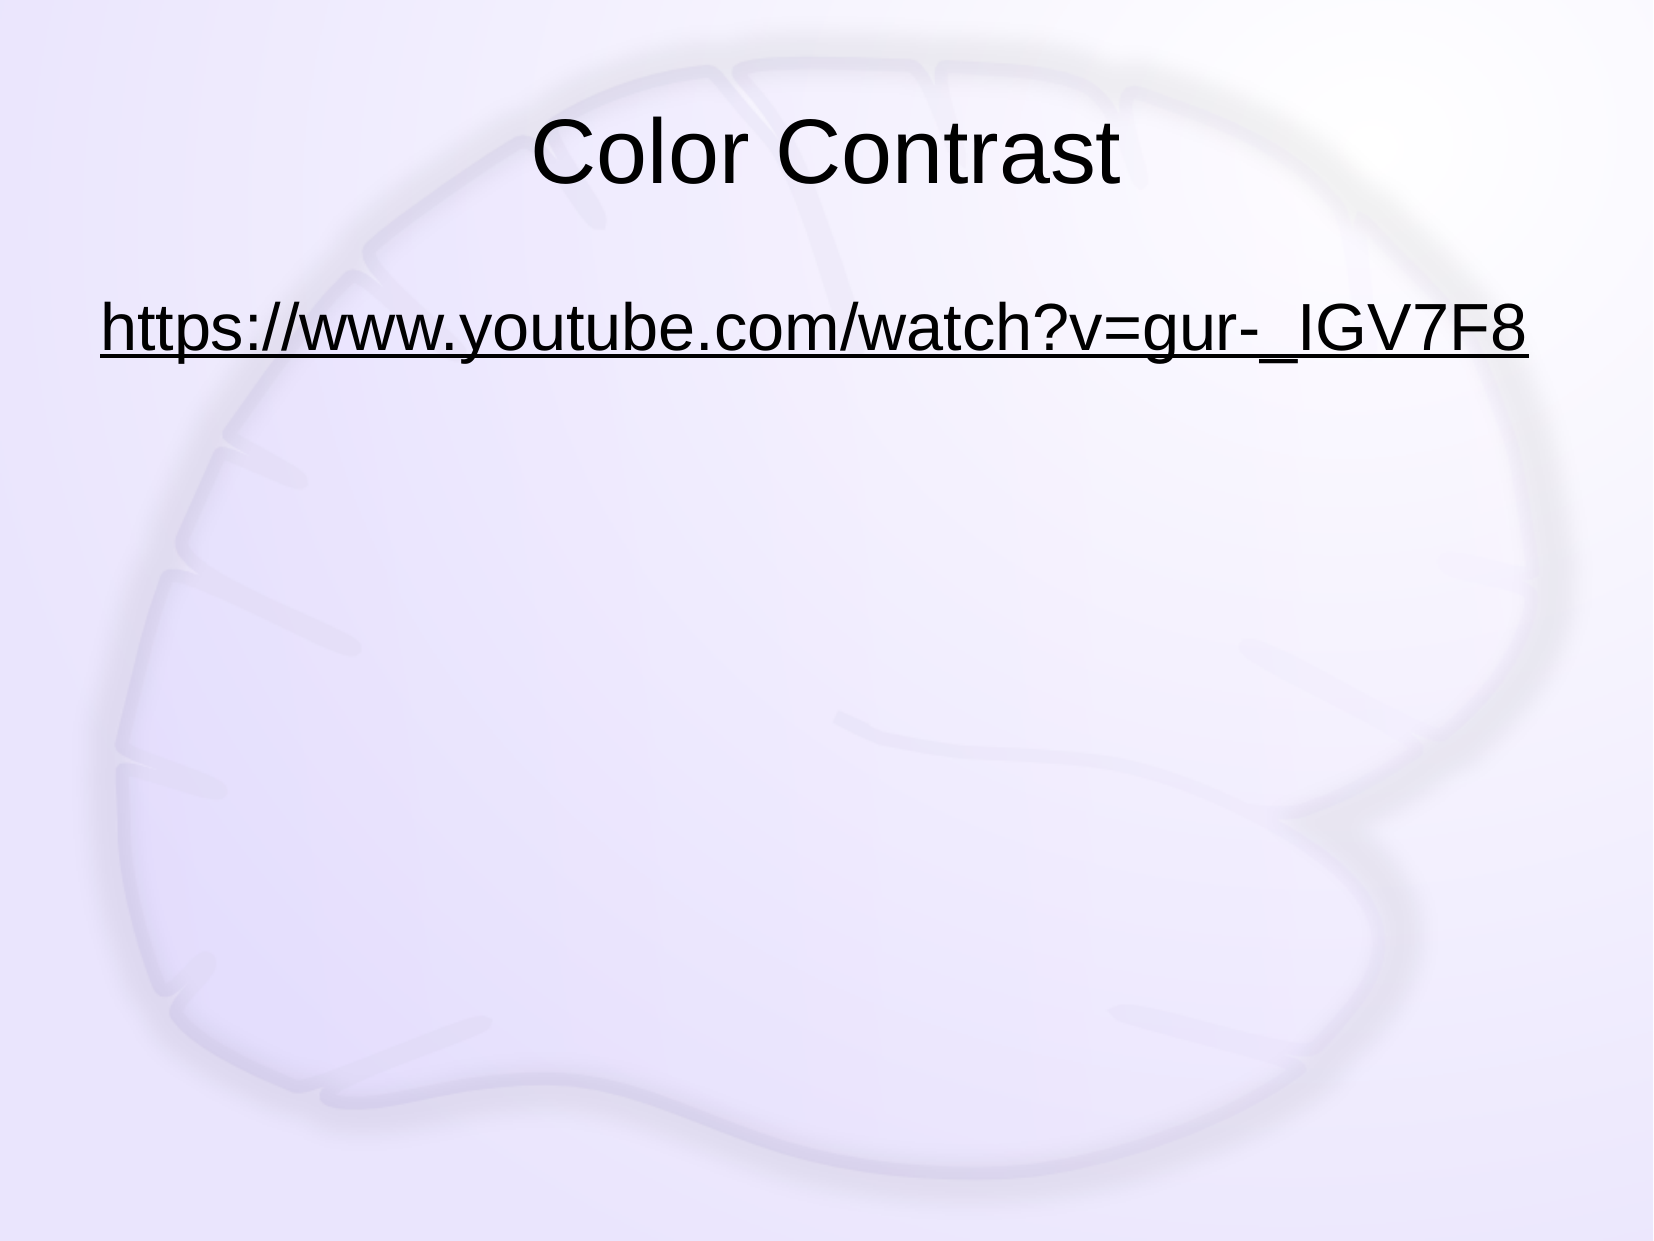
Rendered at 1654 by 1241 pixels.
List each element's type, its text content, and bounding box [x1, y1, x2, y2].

list https://www.youtube.com/watch?v=gur-_IGV7F8 [82, 290, 1571, 1110]
title Color Contrast [82, 49, 1571, 257]
picture [0, 0, 1654, 1241]
